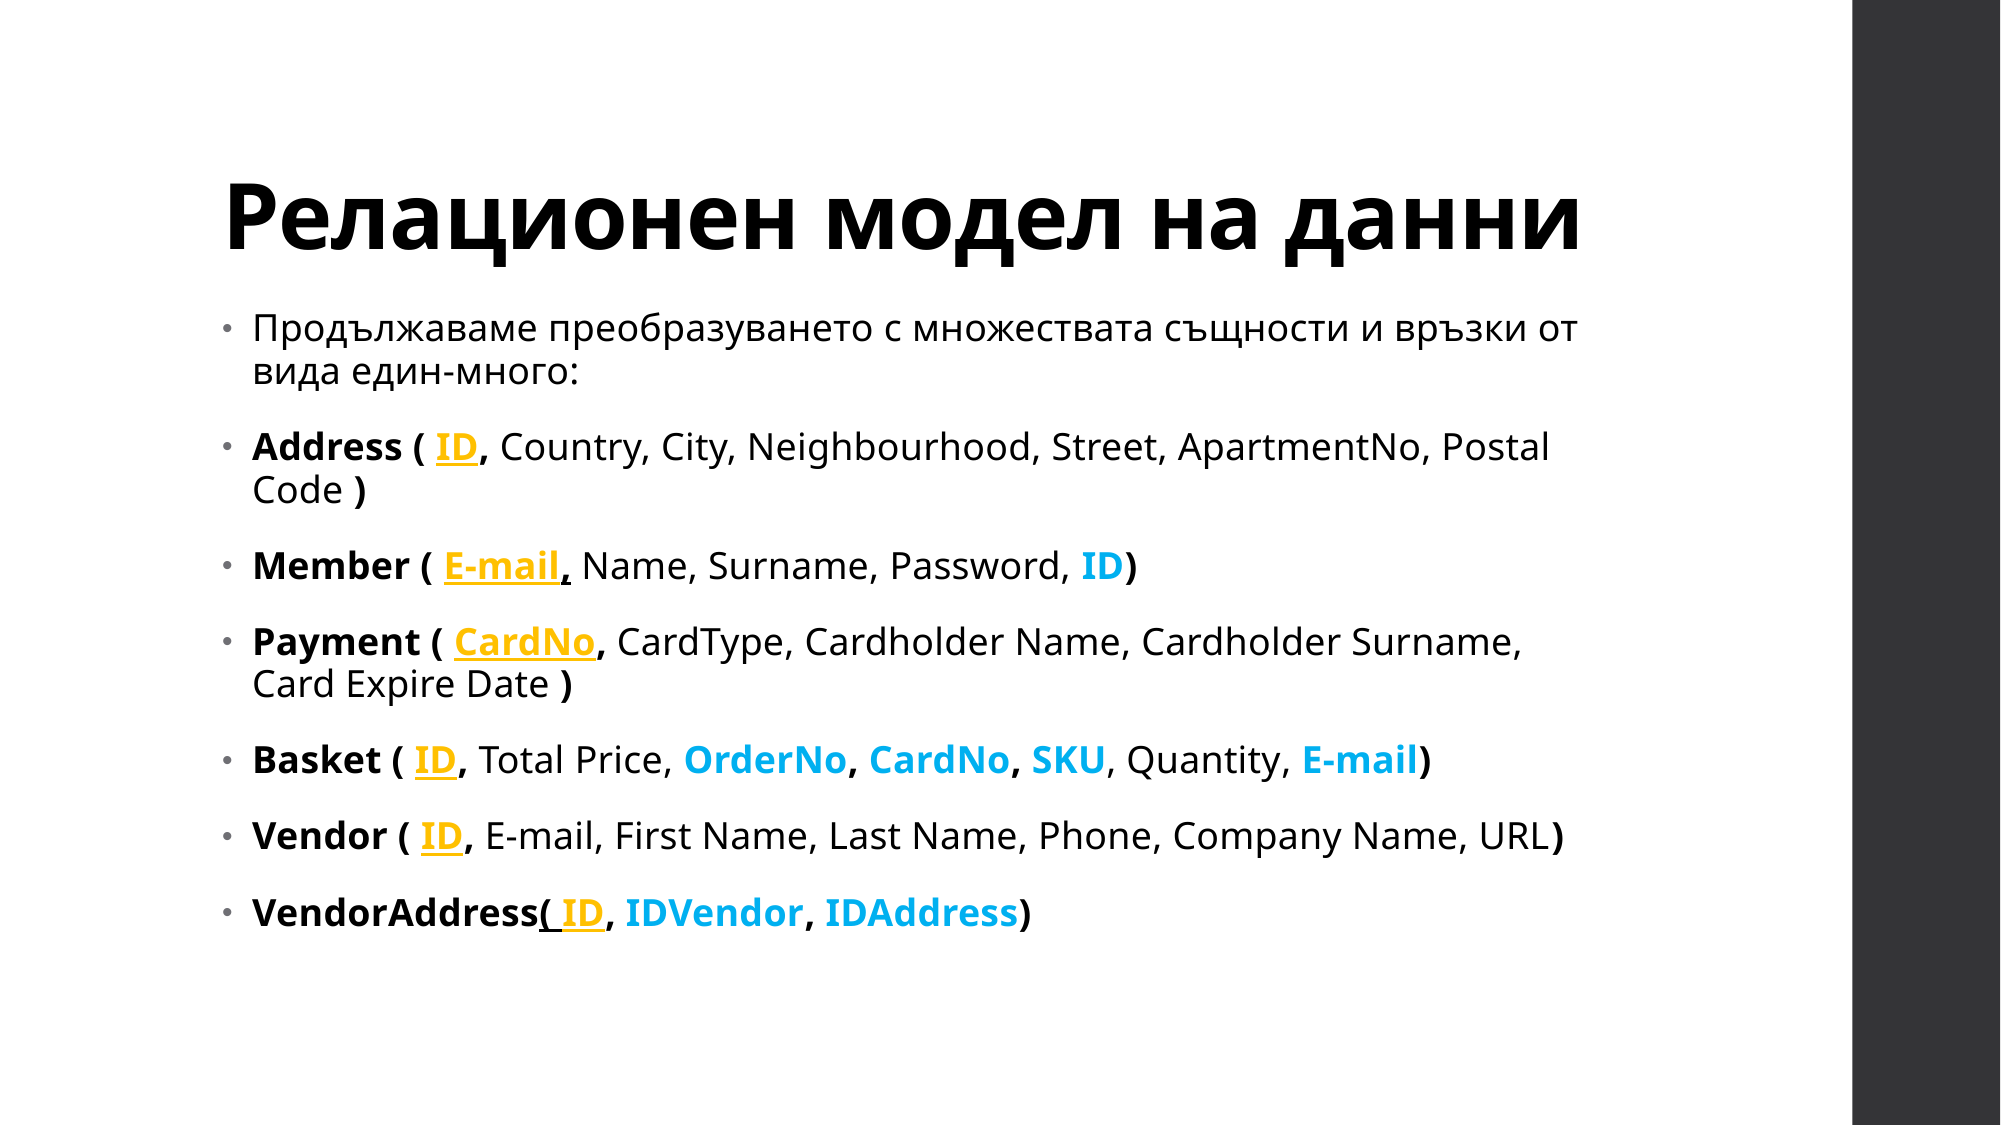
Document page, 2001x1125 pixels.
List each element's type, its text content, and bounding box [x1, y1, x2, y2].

list Продължаваме преобразуването с множествата същности и връзки от вида един-много: Address ( ID, Country, City, Neighbourhood, Street, ApartmentNo, Postal Code ) Member ( E-mail, Name, Surname, Password, ID) Payment ( CardNo, CardType, Cardholder Name, Cardholder Surname, Card Expire Date ) Basket ( ID, Total Price, OrderNo, CardNo, SKU, Quantity, E-mail) Vendor ( ID, E-mail, First Name, Last Name, Phone, Company Name, URL) VendorAddress( ID, IDVendor, IDAddress) [206, 299, 1617, 1014]
title Релационен модел на данни [206, 60, 1797, 278]
